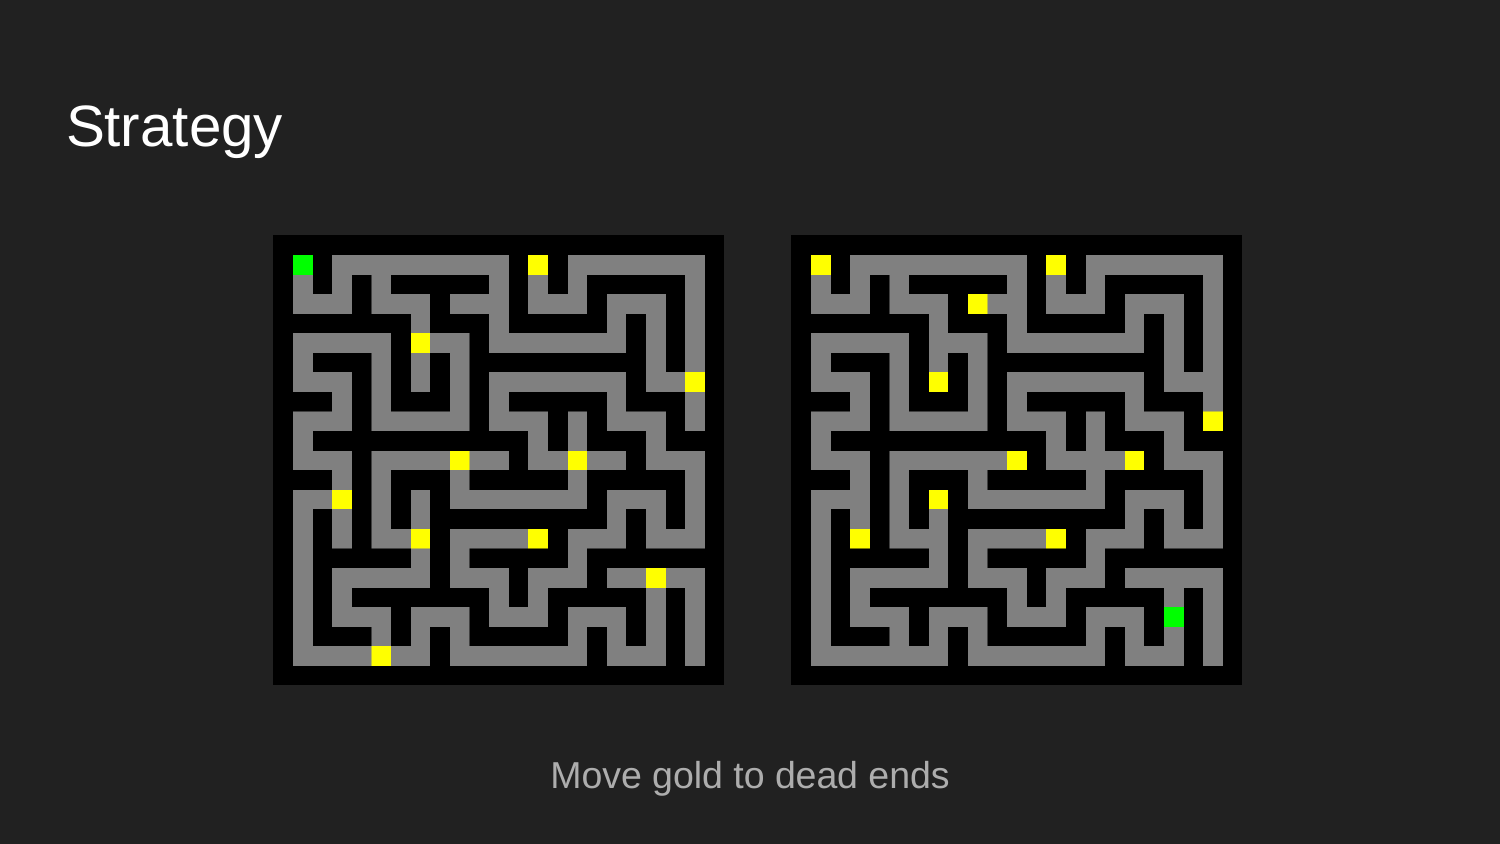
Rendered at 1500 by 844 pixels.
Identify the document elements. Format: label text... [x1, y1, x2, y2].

picture [791, 235, 1242, 686]
picture [273, 235, 724, 686]
list Move gold to dead ends [51, 189, 1449, 812]
title Strategy [51, 72, 1449, 167]
